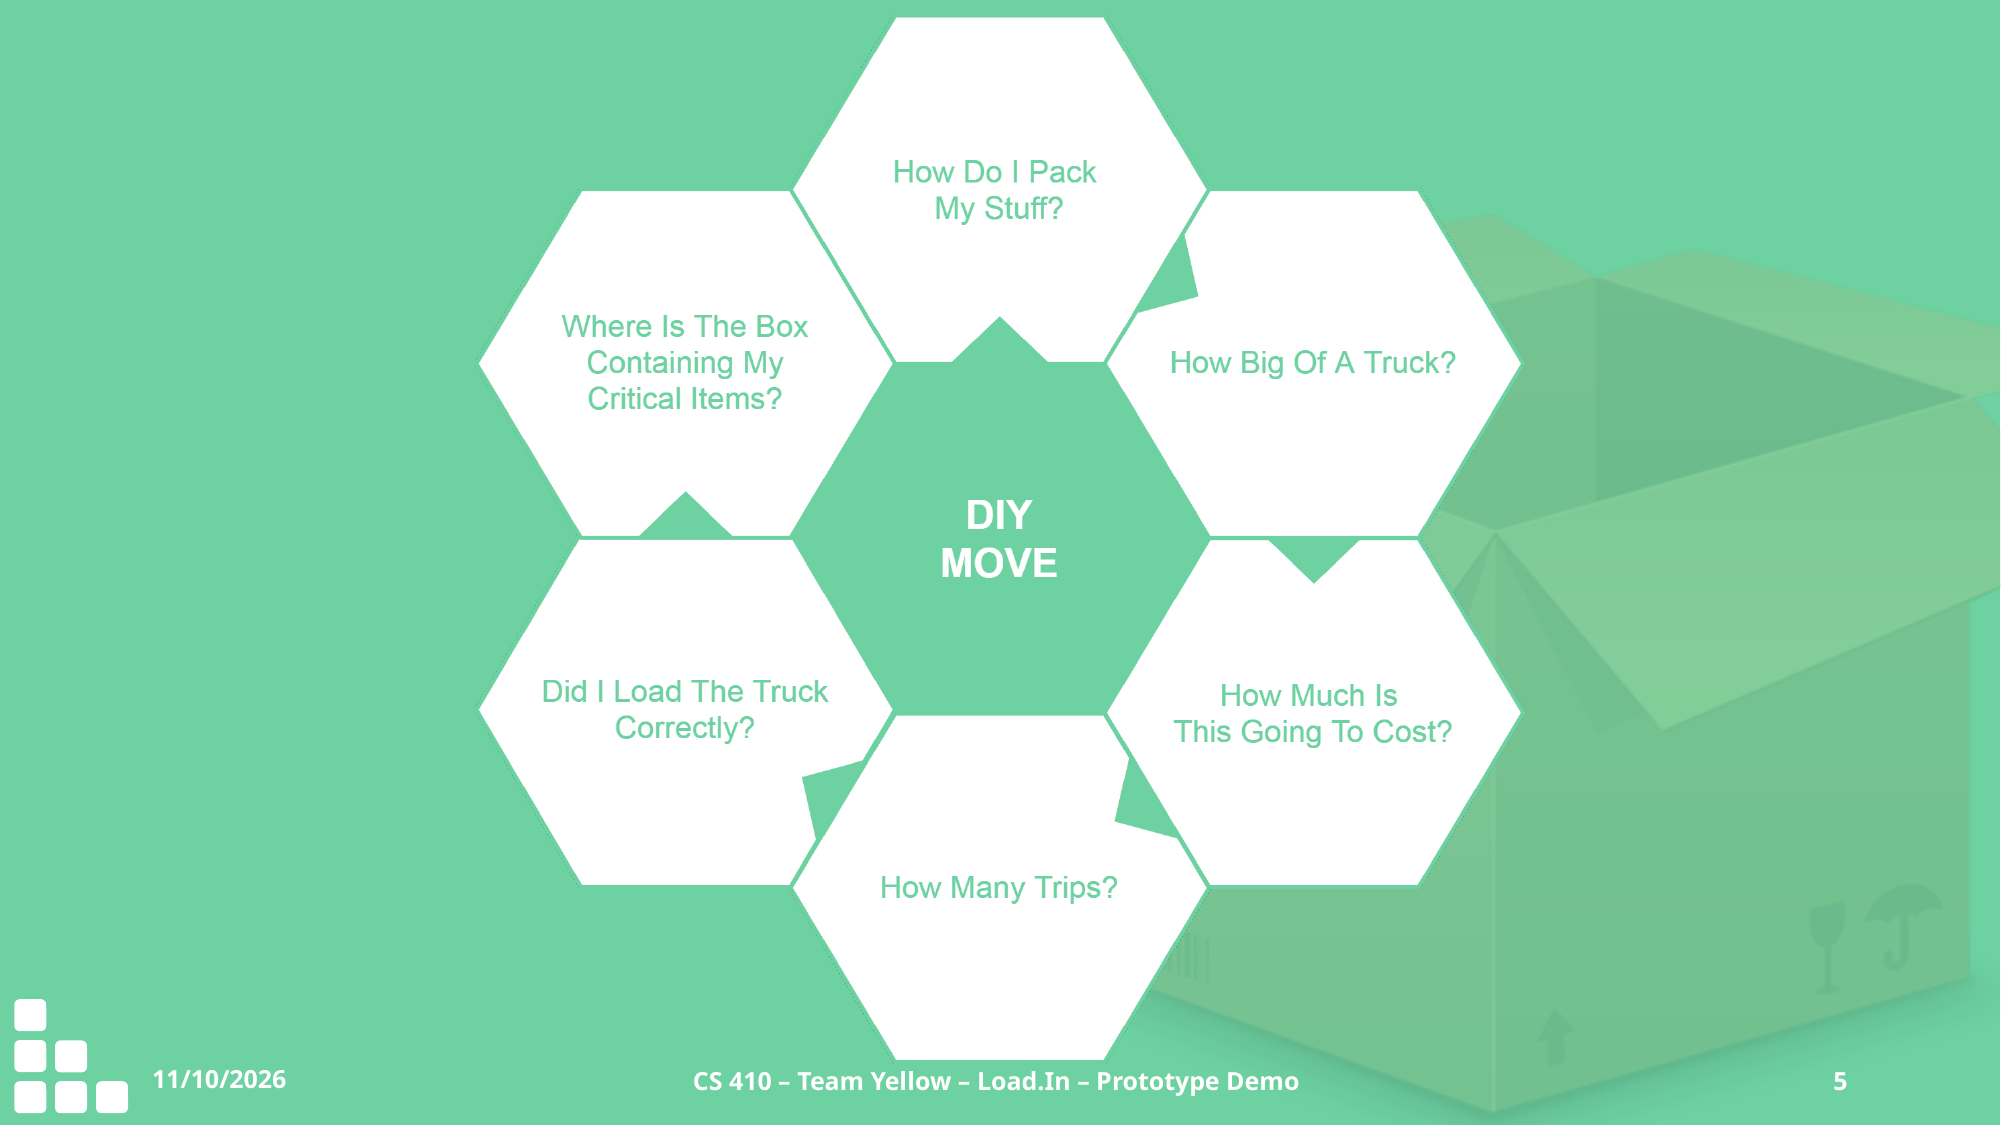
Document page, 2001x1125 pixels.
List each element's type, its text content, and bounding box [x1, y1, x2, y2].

text_box CS 410 – Team Yellow – Load.In – Prototype Demo [662, 1072, 1338, 1125]
text_box 4/26/2021 [137, 1035, 588, 1125]
picture [474, 13, 1526, 1065]
text_box 5 [1412, 1035, 1863, 1125]
